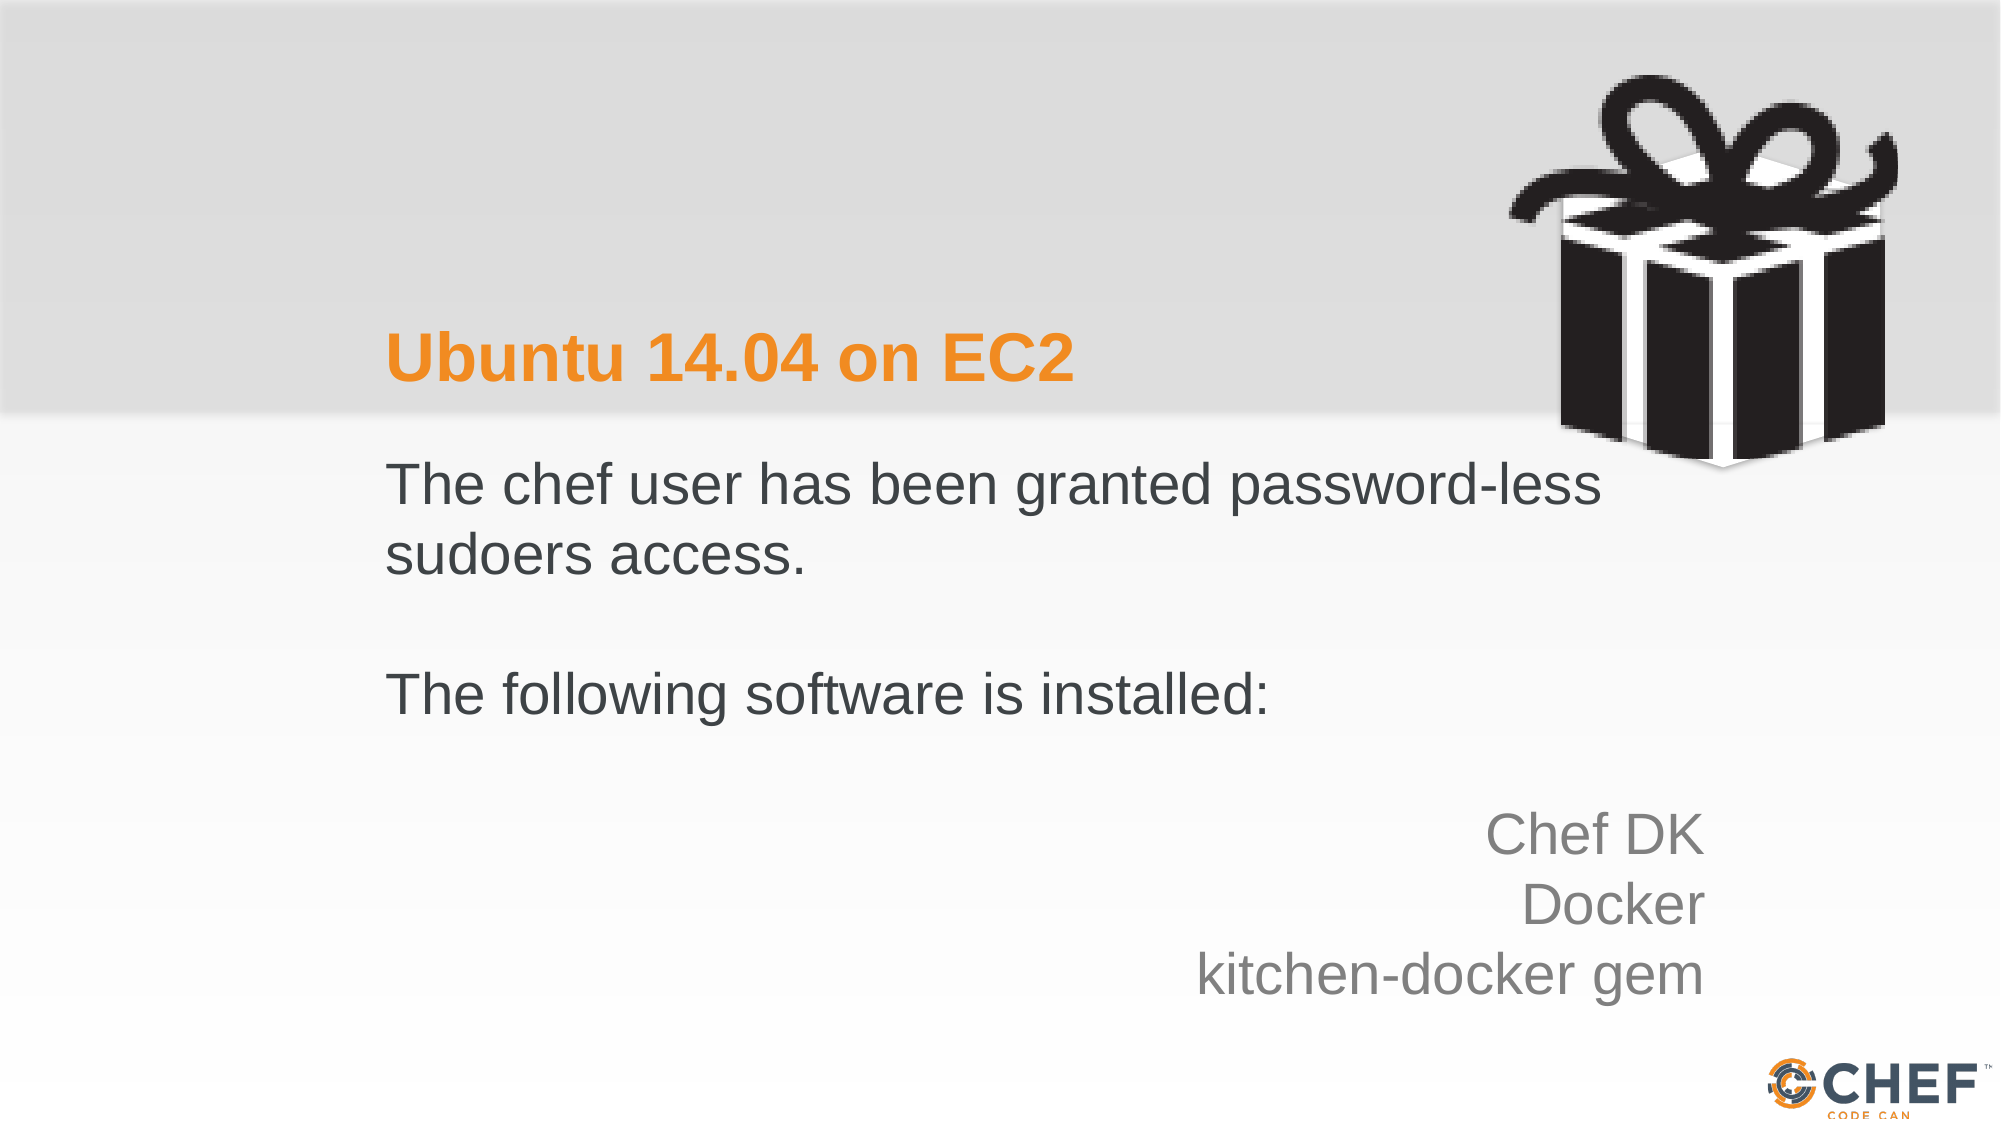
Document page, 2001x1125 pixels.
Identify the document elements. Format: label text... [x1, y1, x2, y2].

subtitle The chef user has been granted password-less sudoers access. The following software is installed: Chef DK Docker kitchen-docker gem [370, 431, 1721, 1021]
title Ubuntu 14.04 on EC2 [370, 307, 1721, 412]
